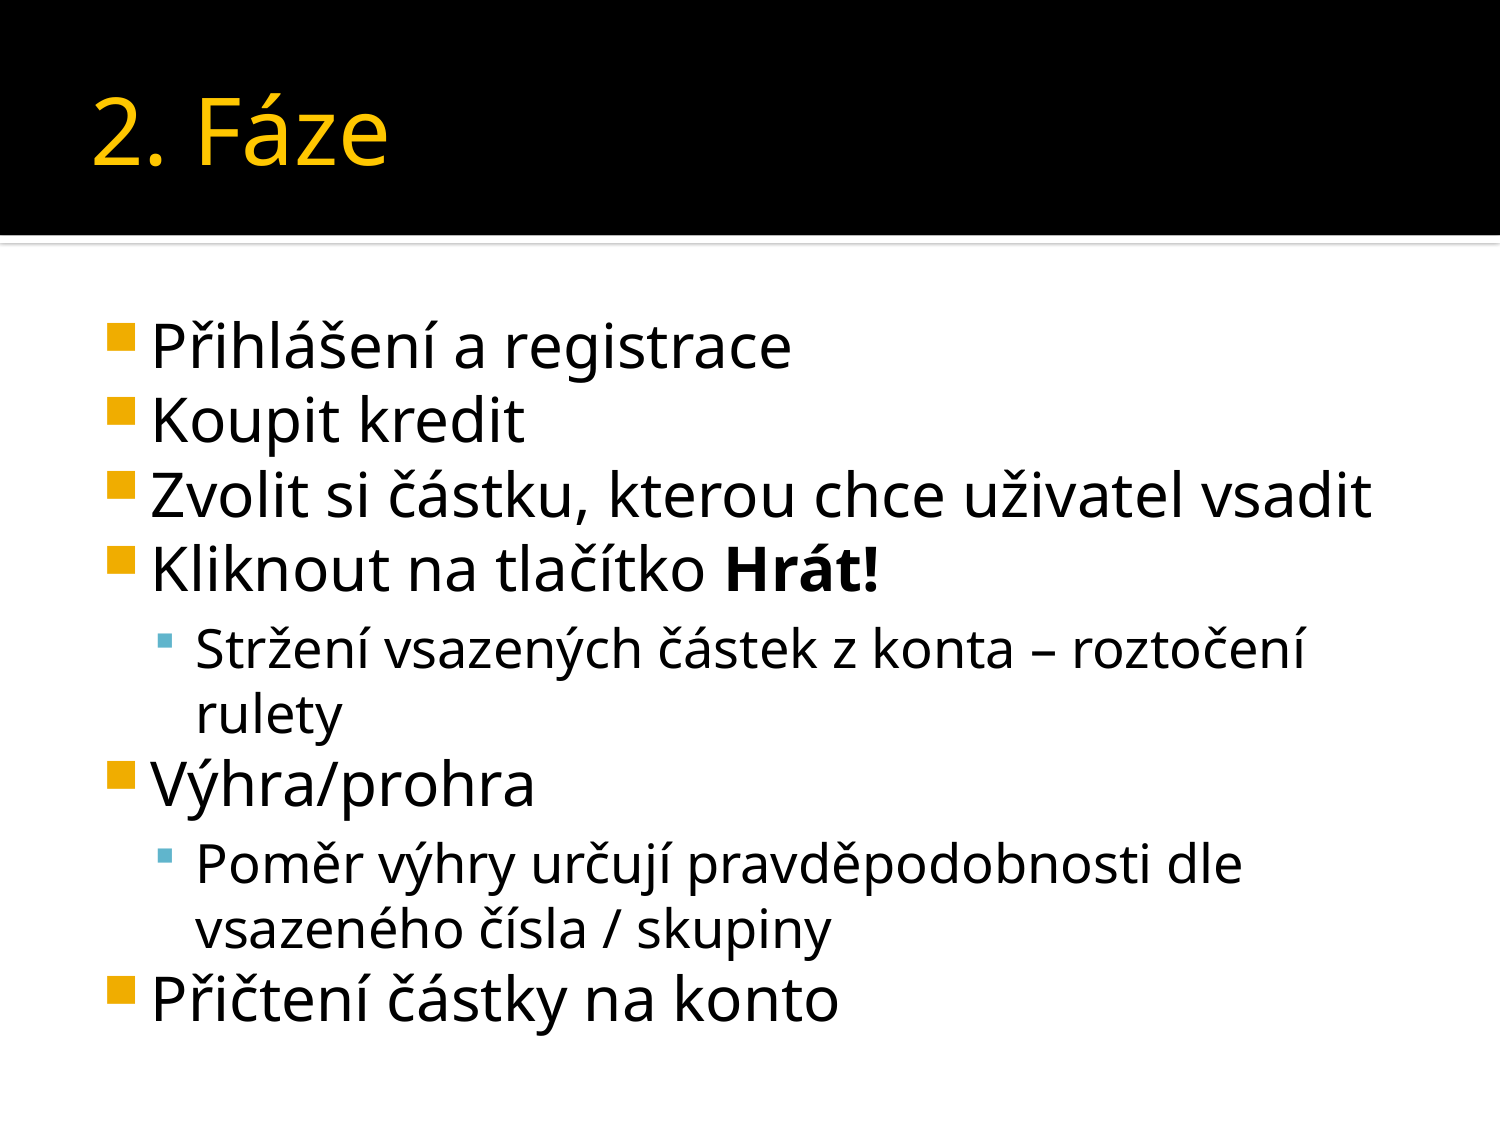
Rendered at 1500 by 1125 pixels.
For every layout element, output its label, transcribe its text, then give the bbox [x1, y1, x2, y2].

list Přihlášení a registrace Koupit kredit Zvolit si částku, kterou chce uživatel vsadit Kliknout na tlačítko Hrát! Stržení vsazených částek z konta – roztočení rulety Výhra/prohra Poměr výhry určují pravděpodobnosti dle vsazeného čísla / skupiny Přičtení částky na konto [75, 291, 1425, 1050]
title 2. Fáze [75, 25, 1425, 231]
